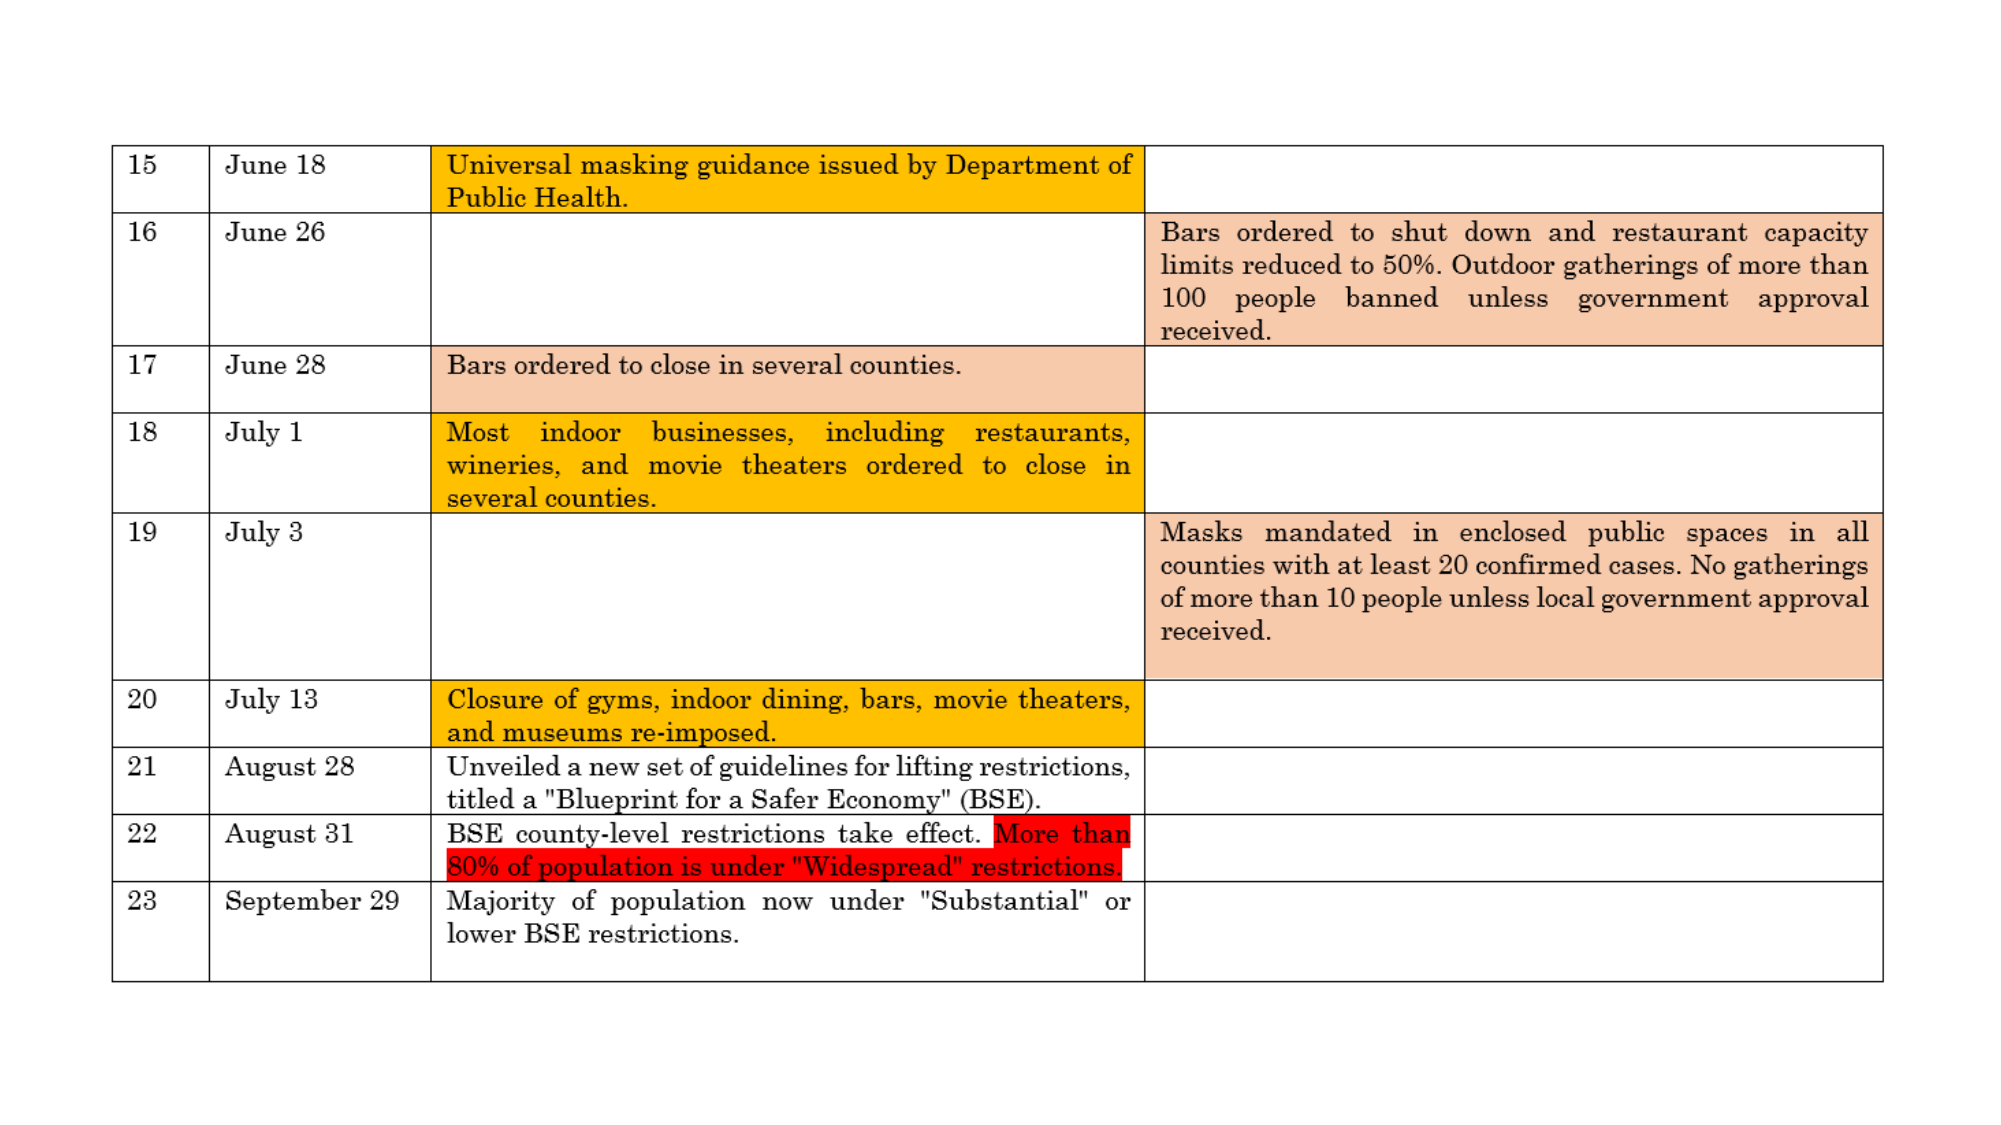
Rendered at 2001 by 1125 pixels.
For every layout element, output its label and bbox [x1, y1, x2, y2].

picture [105, 137, 1895, 988]
